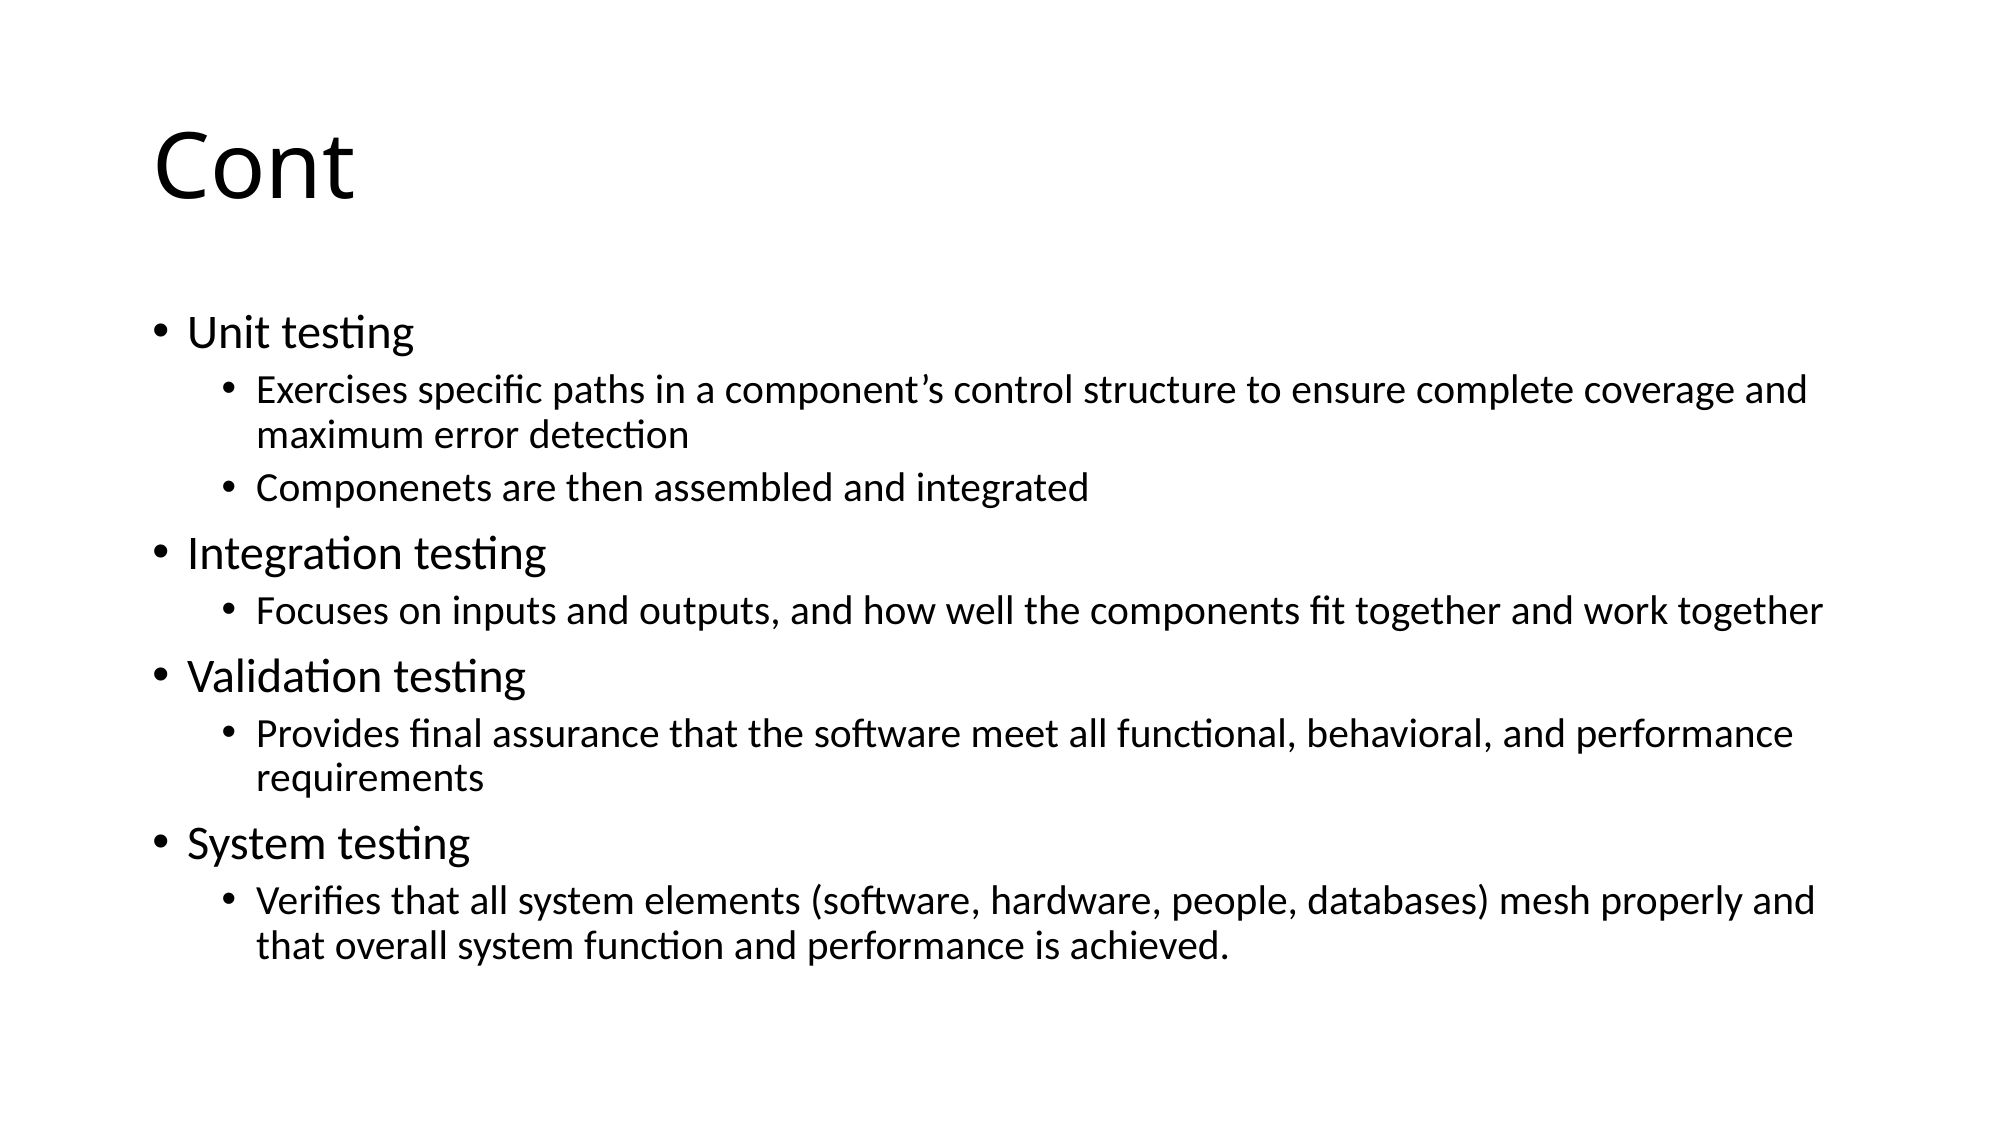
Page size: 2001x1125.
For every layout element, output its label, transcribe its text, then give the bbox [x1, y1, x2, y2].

title Cont [137, 59, 1863, 278]
list Unit testing Exercises specific paths in a component’s control structure to ensure complete coverage and maximum error detection Componenets are then assembled and integrated Integration testing Focuses on inputs and outputs, and how well the components fit together and work together Validation testing Provides final assurance that the software meet all functional, behavioral, and performance requirements System testing Verifies that all system elements (software, hardware, people, databases) mesh properly and that overall system function and performance is achieved. [137, 299, 1863, 1014]
